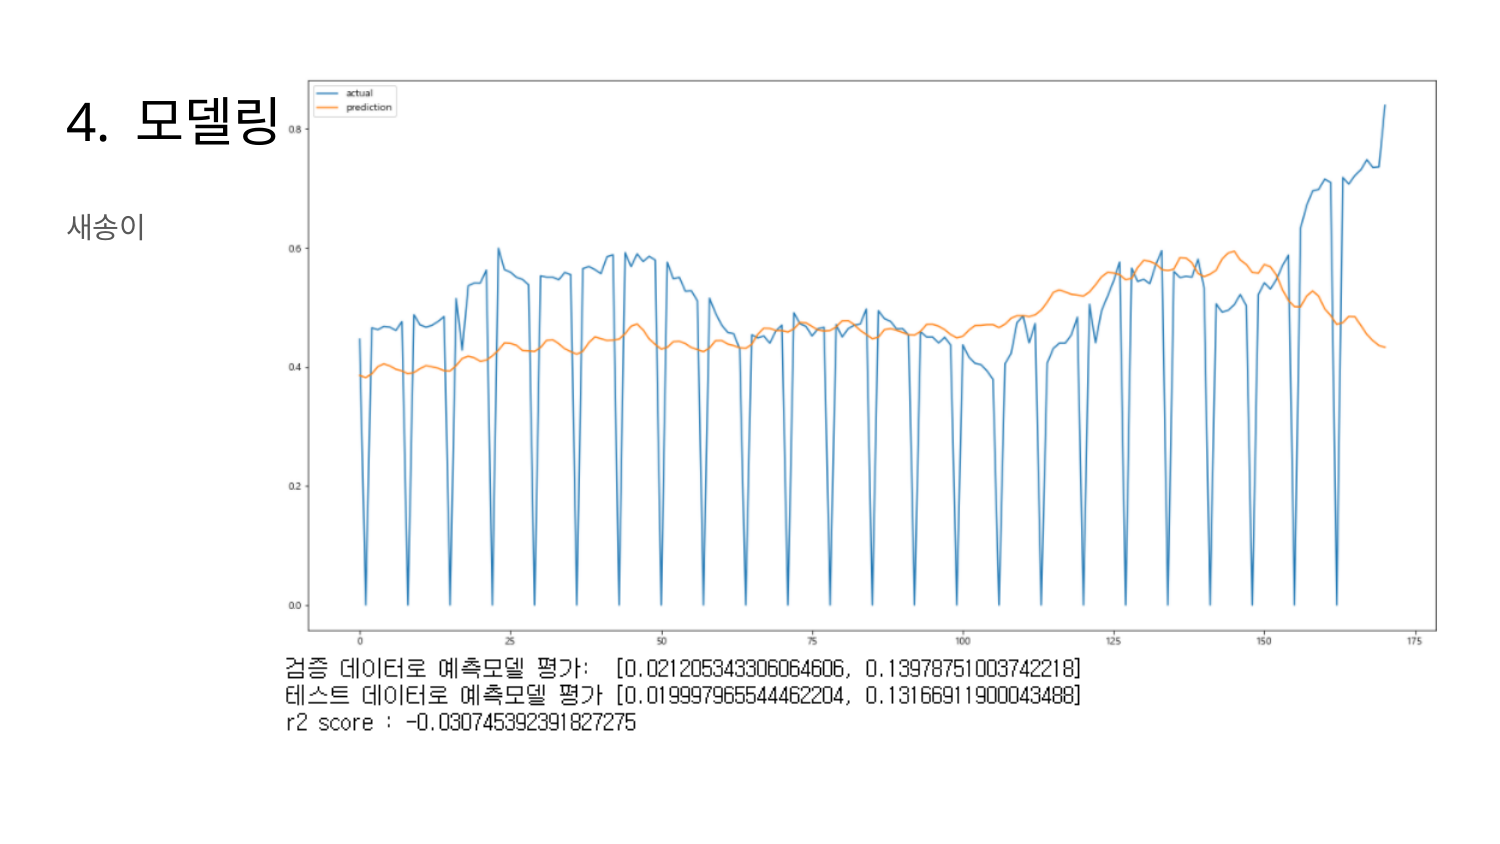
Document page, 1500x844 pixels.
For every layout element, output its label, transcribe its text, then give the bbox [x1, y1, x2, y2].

list 새송이 [51, 189, 1449, 750]
picture [281, 72, 1450, 738]
title 4. 모델링 [51, 72, 280, 167]
